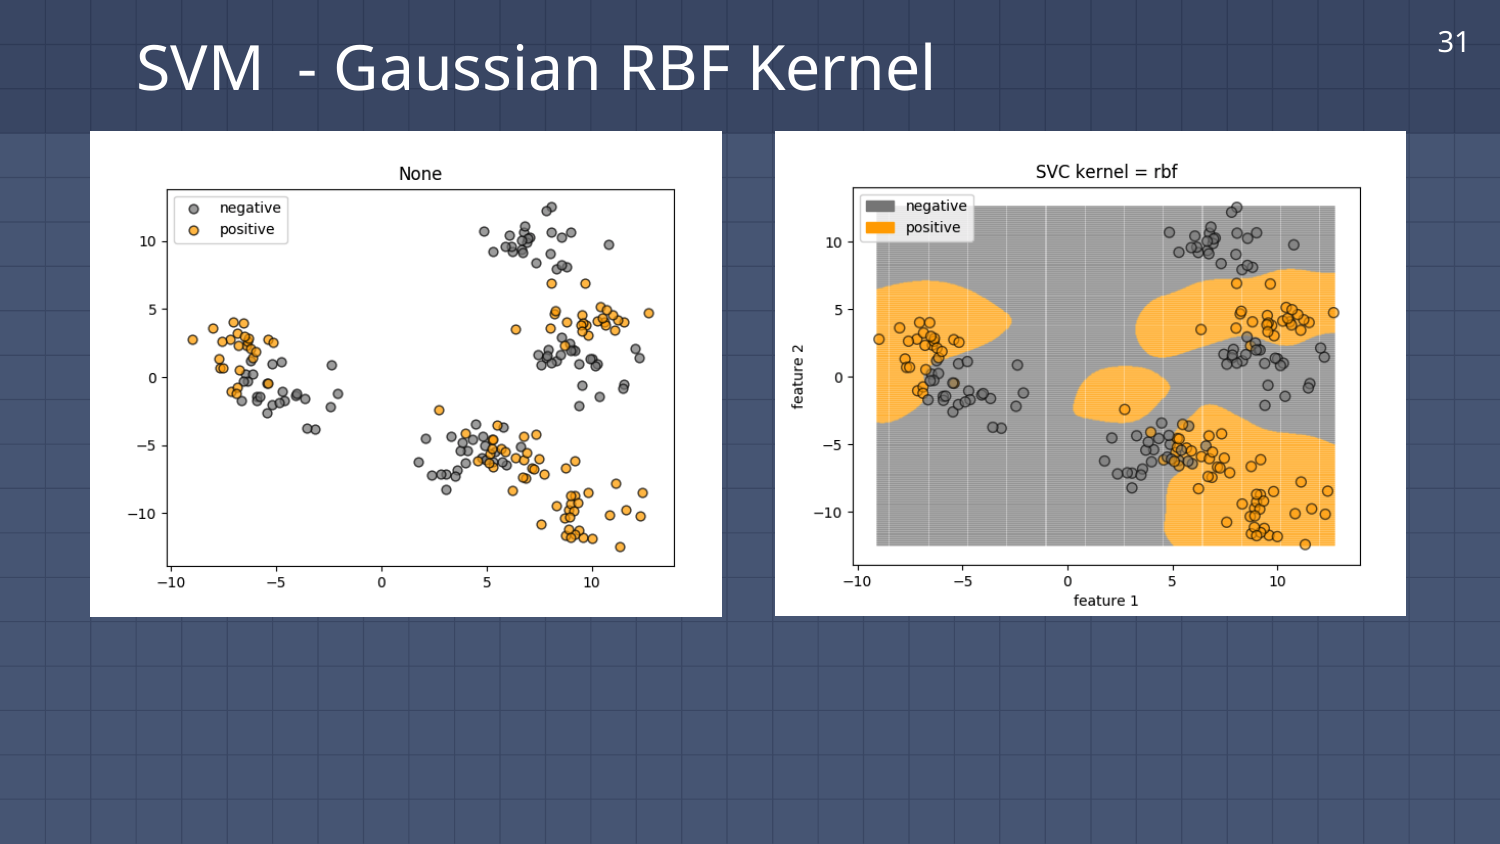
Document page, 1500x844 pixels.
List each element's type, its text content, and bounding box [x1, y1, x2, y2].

slide_number 31 [1408, 0, 1500, 88]
picture [775, 131, 1406, 616]
title SVM - Gaussian RBF Kernel [121, 0, 1383, 118]
picture [90, 130, 722, 617]
